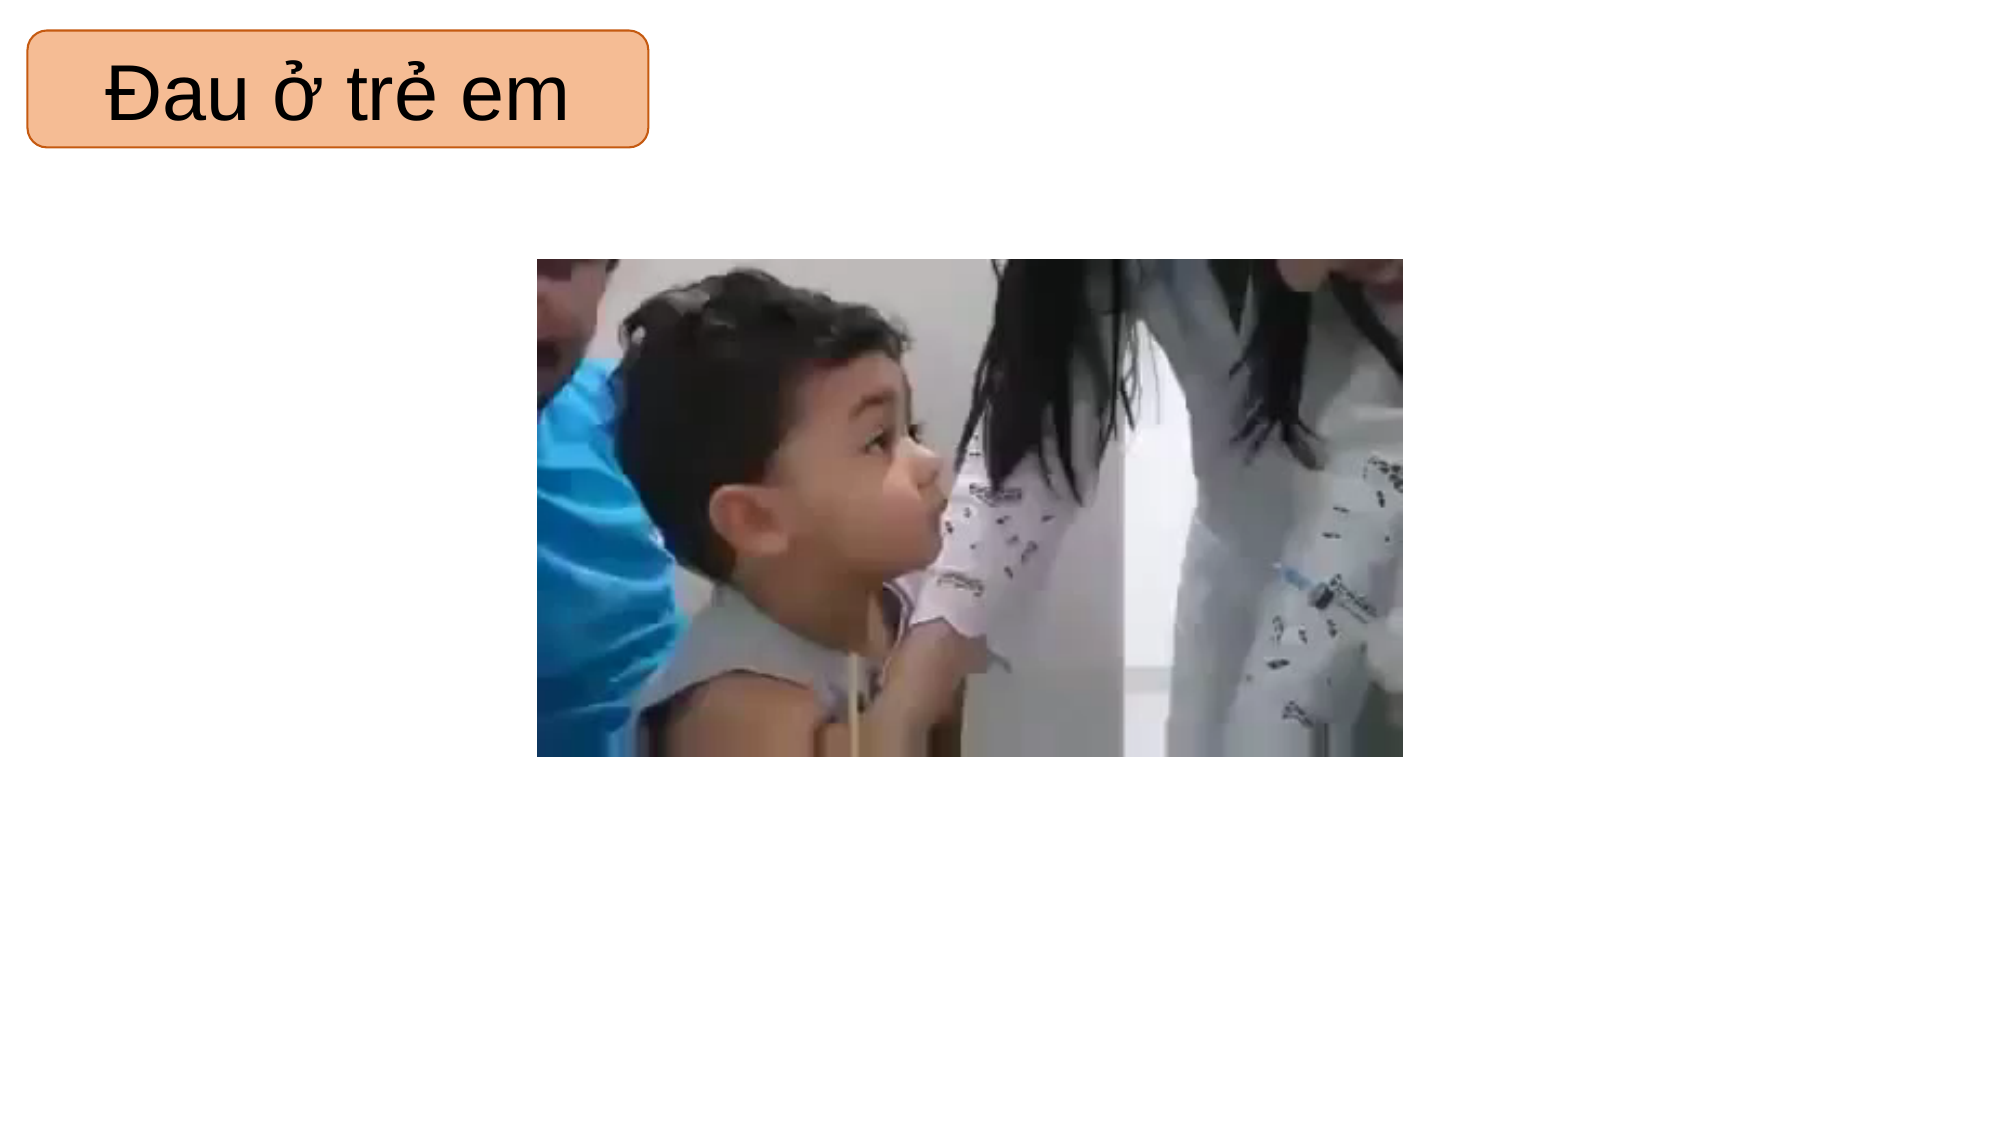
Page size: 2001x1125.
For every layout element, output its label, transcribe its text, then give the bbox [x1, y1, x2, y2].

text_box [536, 259, 1404, 758]
text_box Đau ở trẻ em [26, 29, 650, 149]
